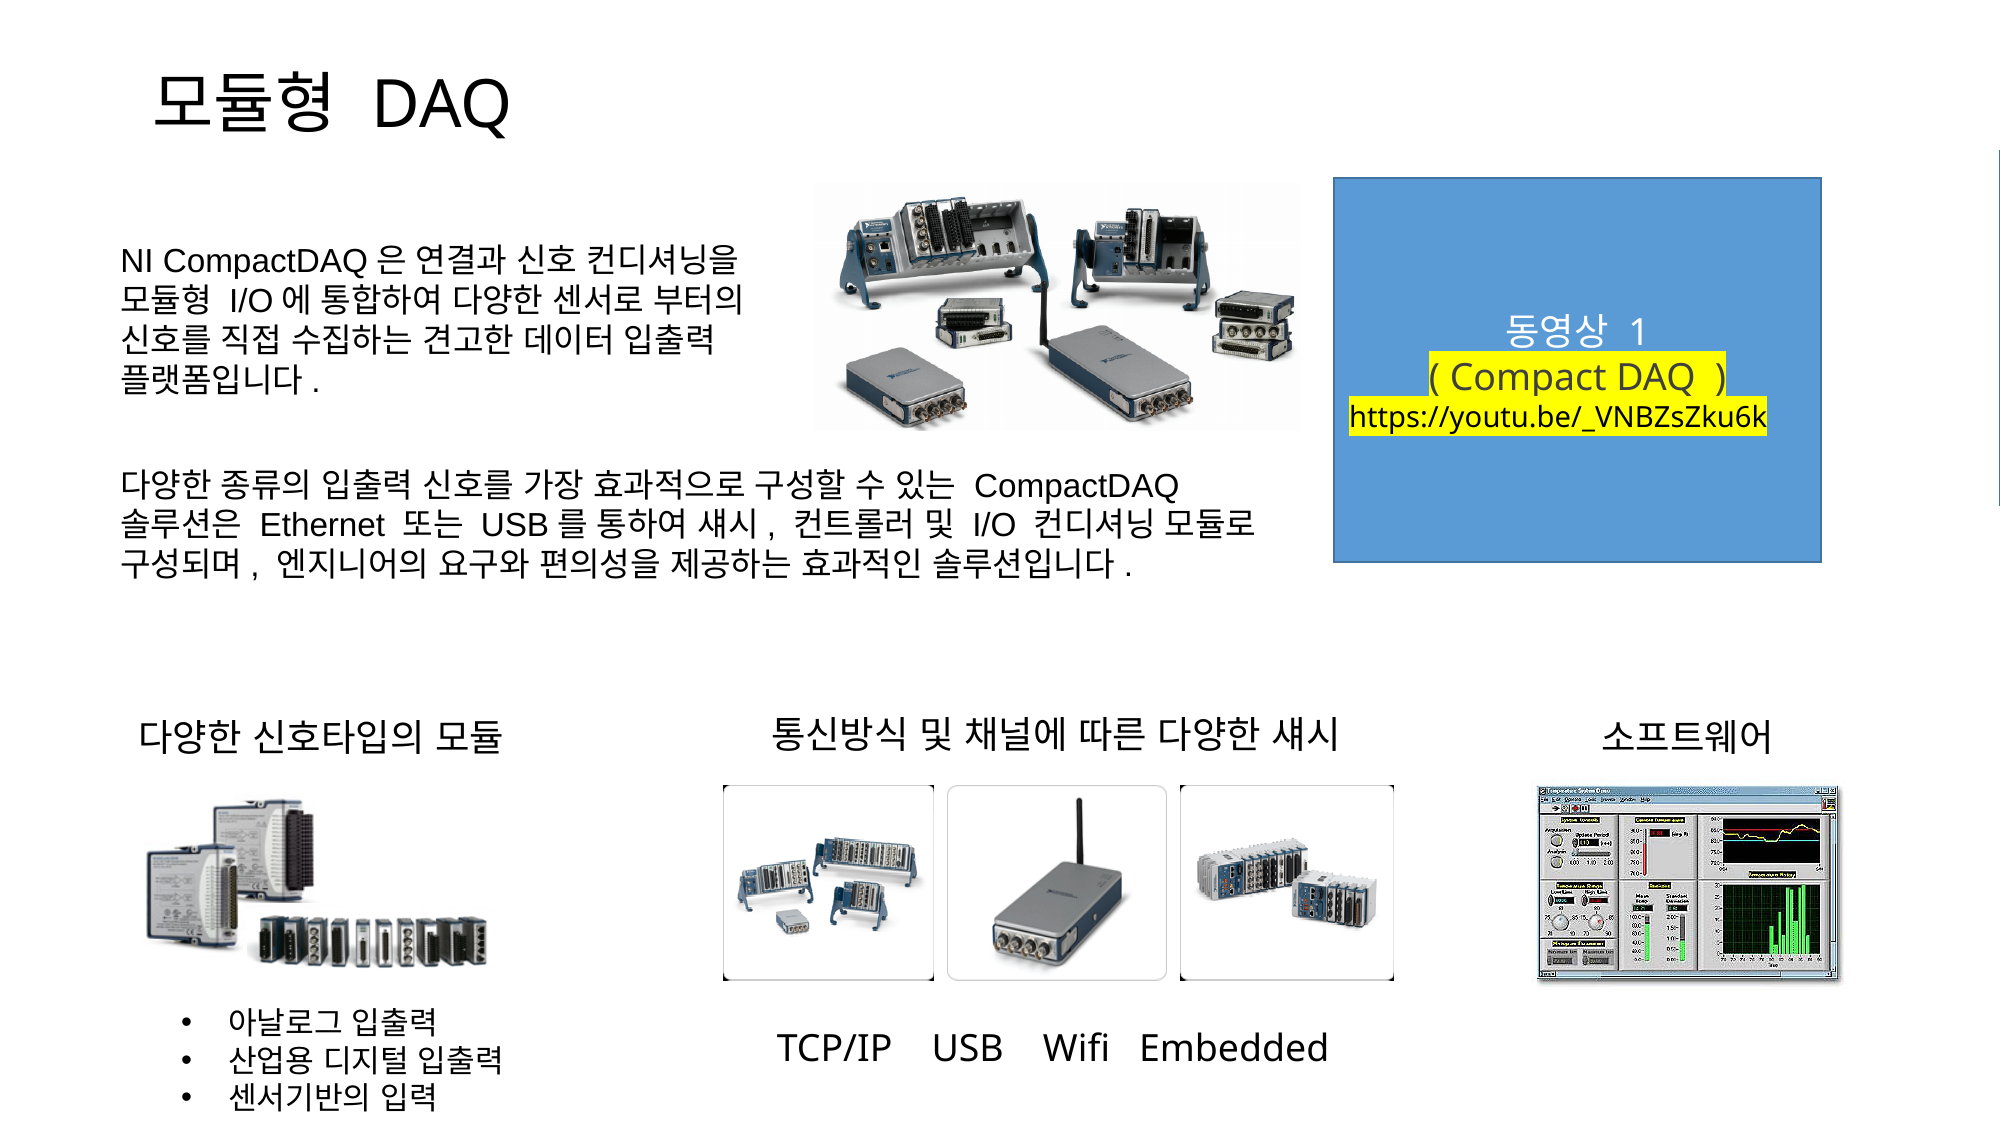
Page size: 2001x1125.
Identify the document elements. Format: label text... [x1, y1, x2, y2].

picture [723, 785, 934, 981]
picture [813, 183, 1301, 431]
text_box NI CompactDAQ은 연결과 신호 컨디셔닝을 모듈형 I/O에 통합하여 다양한 센서로 부터의 신호를 직접 수집하는 견고한 데이터 입출력 플랫폼입니다. [105, 231, 783, 407]
text_box TCP/IP USB Wifi Embedded [762, 1016, 1346, 1077]
text_box 다양한 신호타입의 모듈 [123, 706, 520, 767]
title 모듈형 DAQ [137, 59, 638, 152]
picture [1180, 785, 1394, 981]
text_box 동영상 1 ( Compact DAQ ) https://youtu.be/_VNBZsZku6k [1333, 177, 1822, 563]
text_box 통신방식 및 채널에 따른 다양한 섀시 [756, 703, 1356, 763]
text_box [87, 785, 496, 981]
text_box 아날로그 입출력 산업용 디지털 입출력 센서기반의 입력 [166, 996, 520, 1124]
picture [1509, 757, 1874, 1022]
text_box 다양한 종류의 입출력 신호를 가장 효과적으로 구성할 수 있는 CompactDAQ 솔루션은 Ethernet 또는 USB를 통하여 섀시, 컨트롤러 및 I/O 컨디셔닝 모듈로 구성되며, 엔지니어의 요구와 편의성을 제공하는 효과적인 솔루션입니다. [105, 456, 1319, 591]
text_box 소프트웨어 [1586, 706, 1789, 757]
picture [947, 785, 1167, 981]
